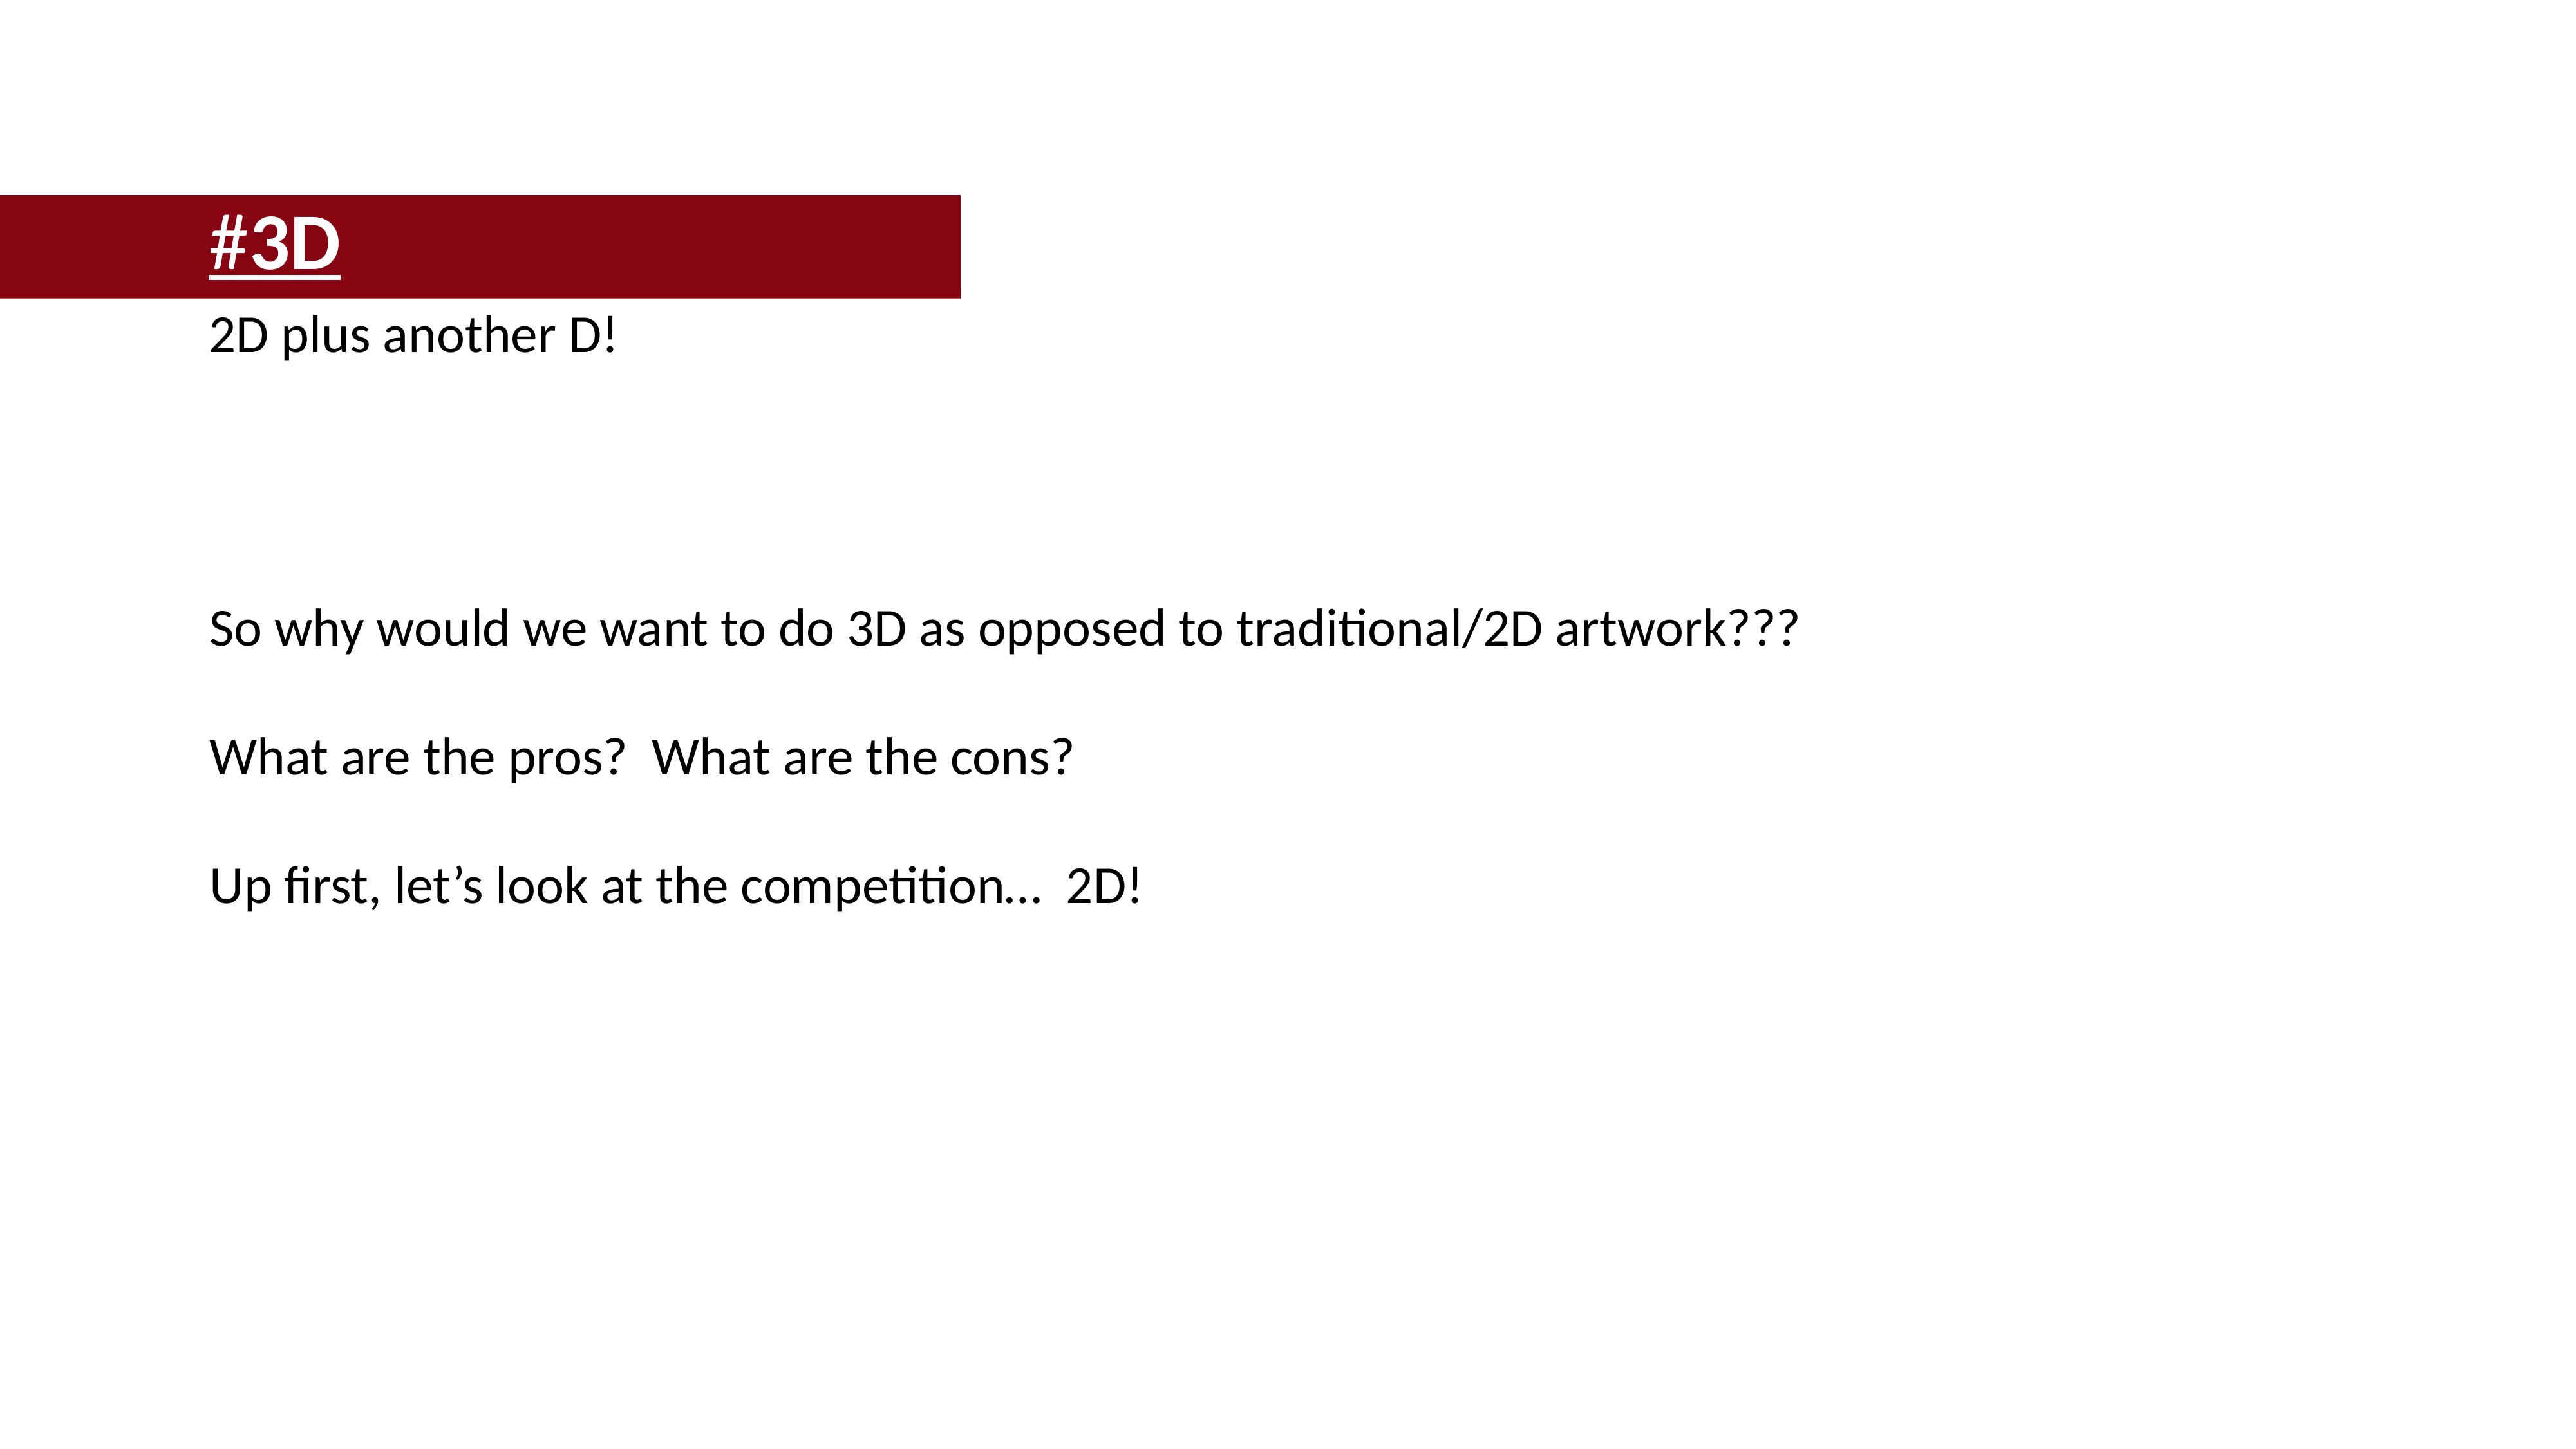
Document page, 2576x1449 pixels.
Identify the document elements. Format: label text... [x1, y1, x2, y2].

text_box So why would we want to do 3D as opposed to traditional/2D artwork??? What are the pros? What are the cons? Up first, let’s look at the competition… 2D! [200, 587, 2384, 922]
text_box [0, 195, 199, 299]
text_box #3D 2D plus another D! [199, 184, 2383, 370]
